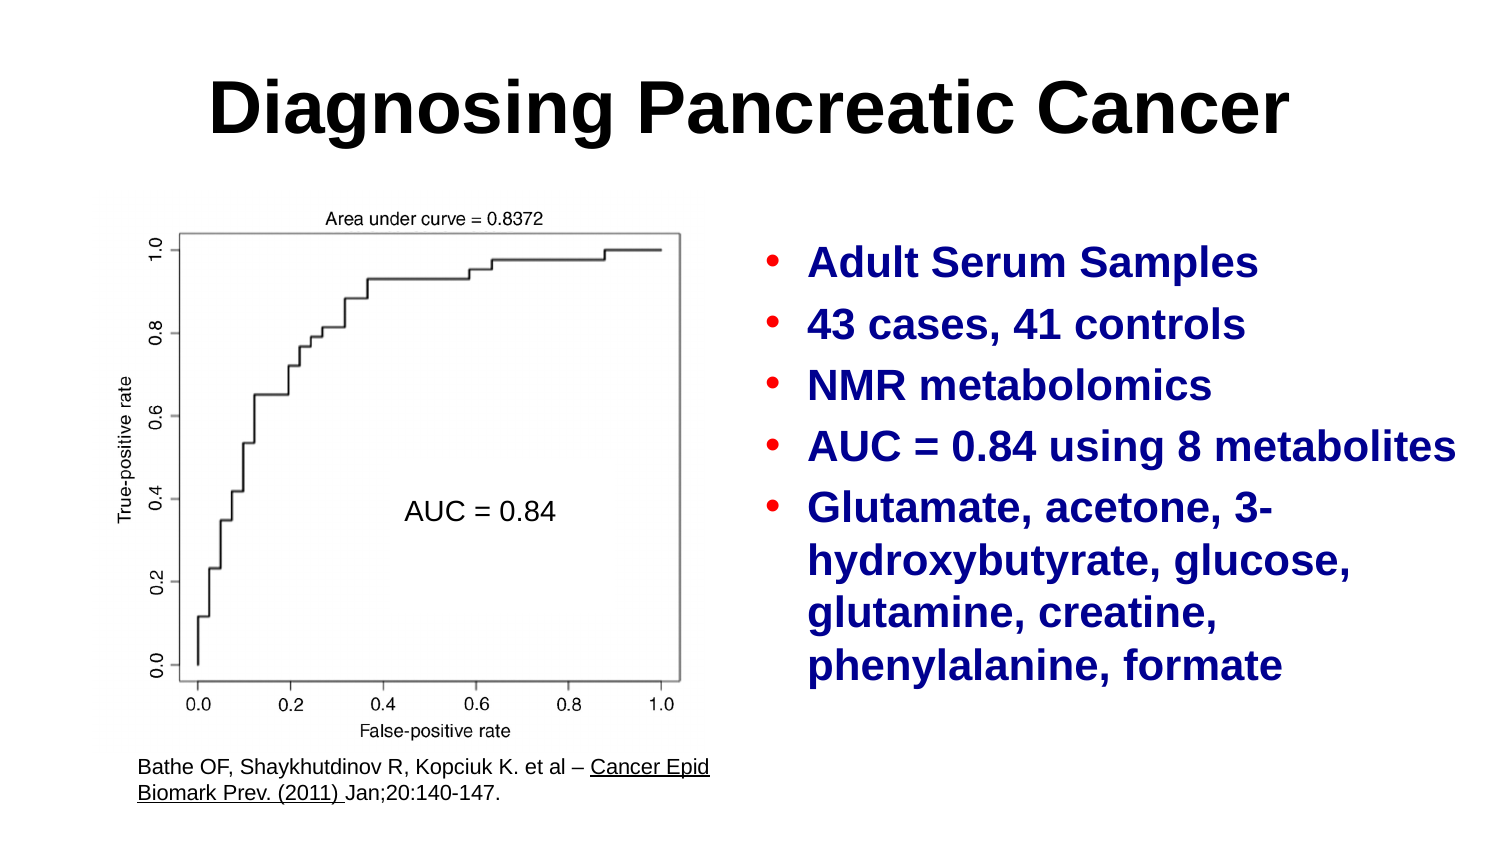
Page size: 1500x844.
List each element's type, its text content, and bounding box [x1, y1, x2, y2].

picture [92, 189, 706, 753]
text_box Adult Serum Samples 43 cases, 41 controls NMR metabolomics AUC = 0.84 using 8 metabolites Glutamate, acetone, 3-hydroxybutyrate, glucose, glutamine, creatine, phenylalanine, formate [749, 226, 1477, 697]
text_box Bathe OF, Shaykhutdinov R, Kopciuk K. et al – Cancer Epid Biomark Prev. (2011) Jan;20:140-147. [122, 744, 766, 813]
title Diagnosing Pancreatic Cancer [75, 33, 1425, 175]
